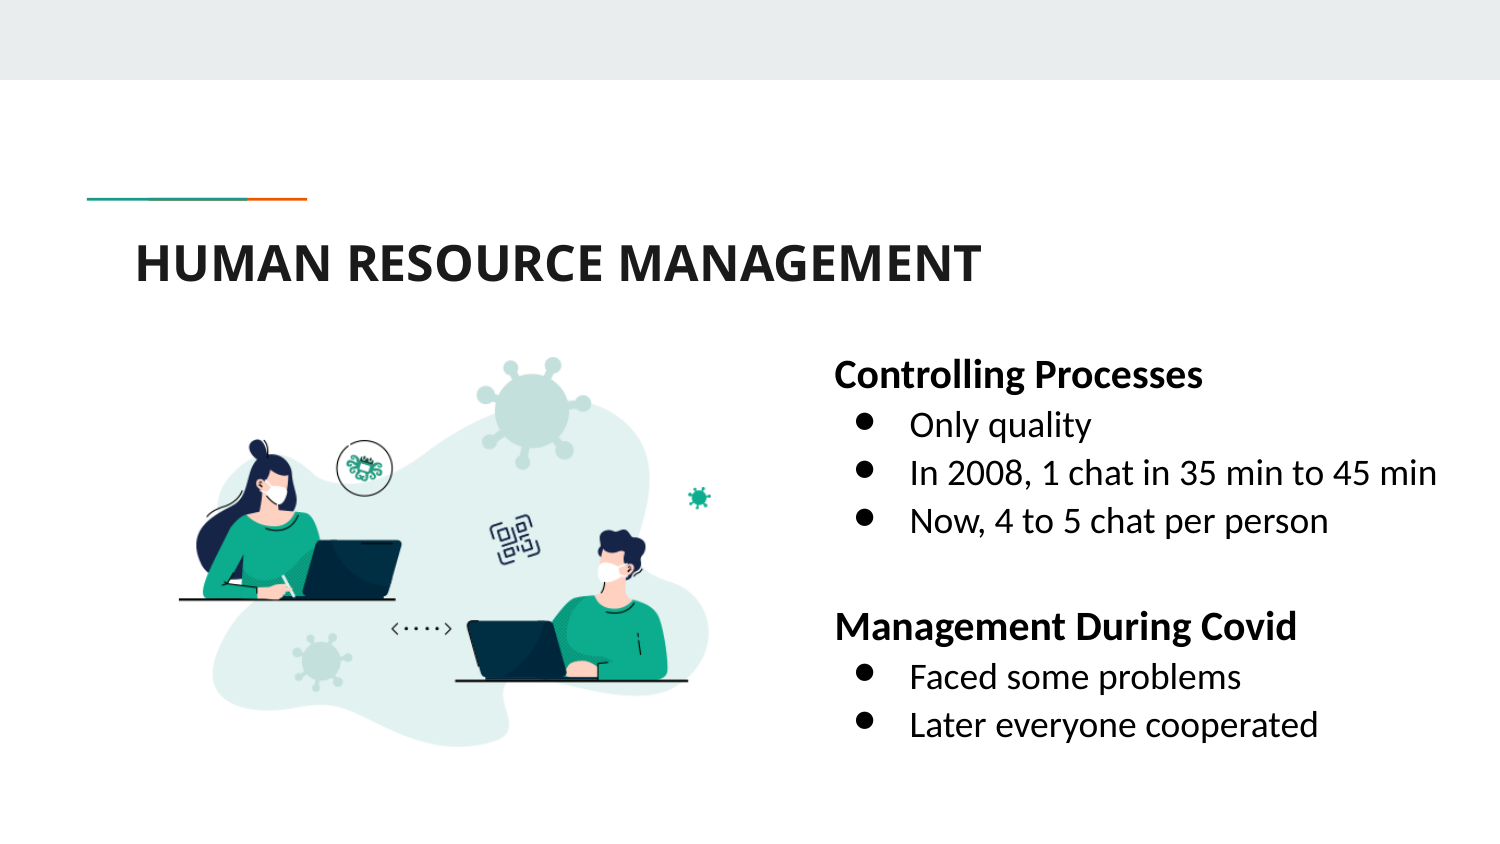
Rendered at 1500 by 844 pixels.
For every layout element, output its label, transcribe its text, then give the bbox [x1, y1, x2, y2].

picture [119, 356, 773, 749]
list Controlling Processes Only quality In 2008, 1 chat in 35 min to 45 min Now, 4 to 5 chat per person Management During Covid Faced some problems Later everyone cooperated [819, 328, 1498, 772]
title HUMAN RESOURCE MANAGEMENT [119, 216, 1381, 305]
